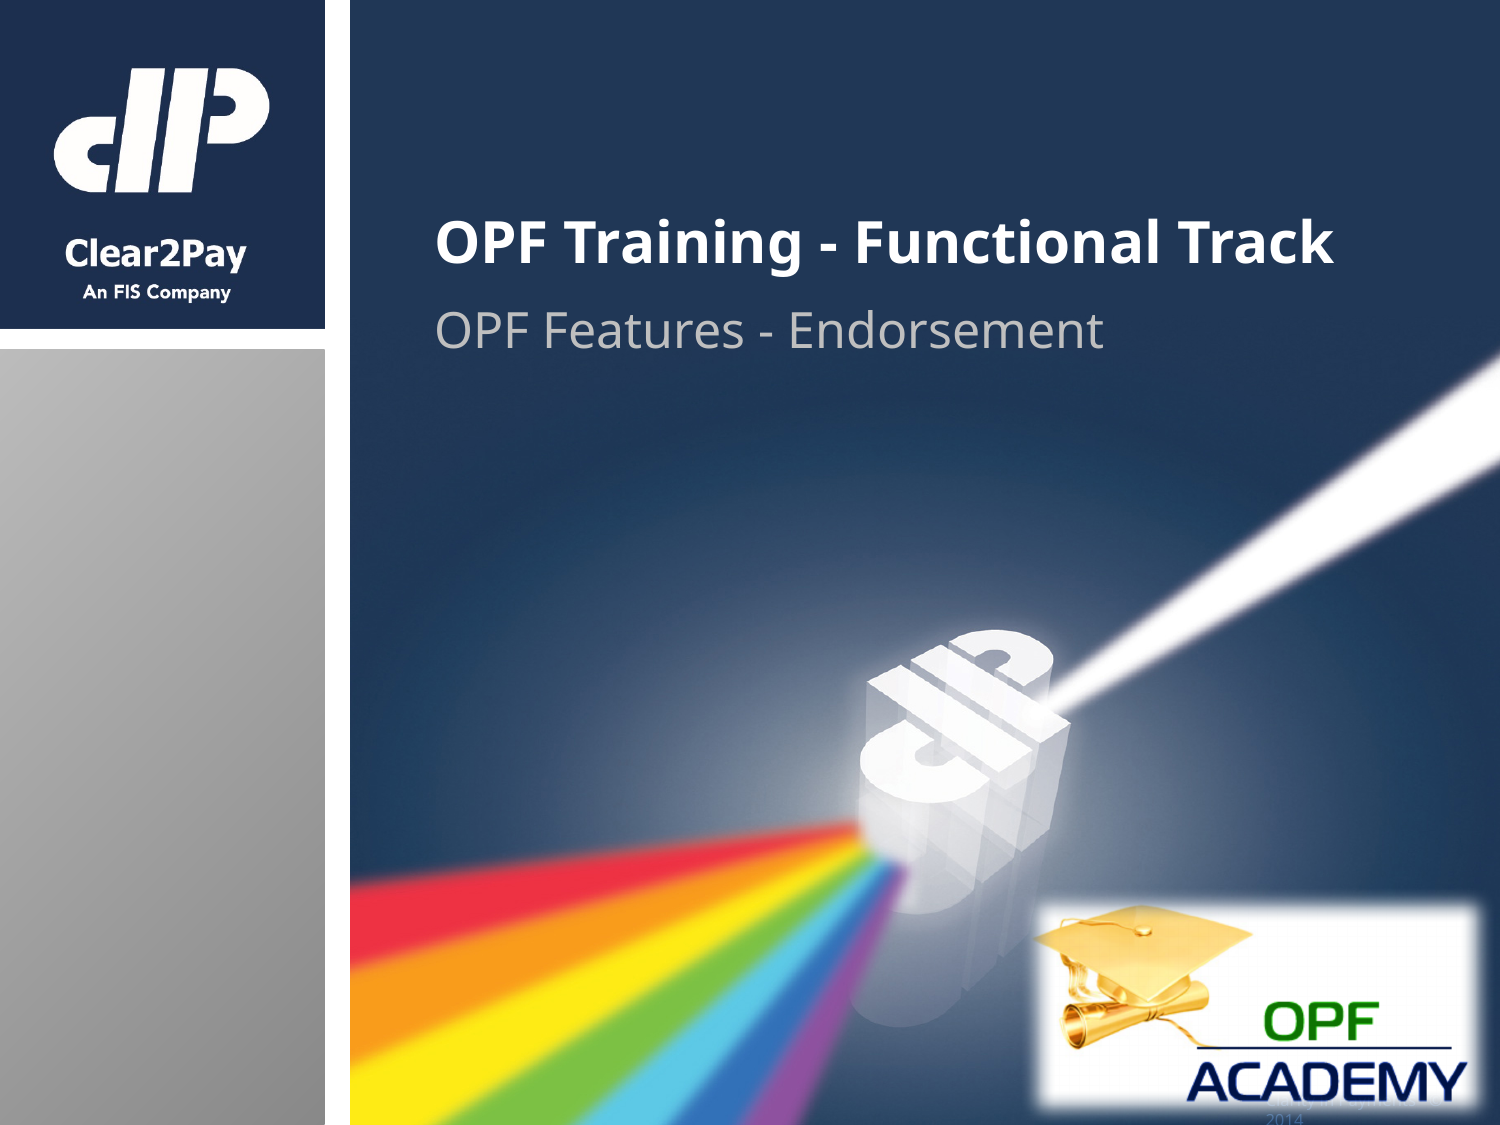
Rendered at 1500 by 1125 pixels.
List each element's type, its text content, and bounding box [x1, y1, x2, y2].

title OPF Training - Functional Track [419, 100, 1483, 283]
subtitle OPF Features - Endorsement [419, 290, 1483, 622]
picture [1276, 1115, 1281, 1125]
picture [0, 0, 325, 329]
picture [350, 0, 1500, 1125]
